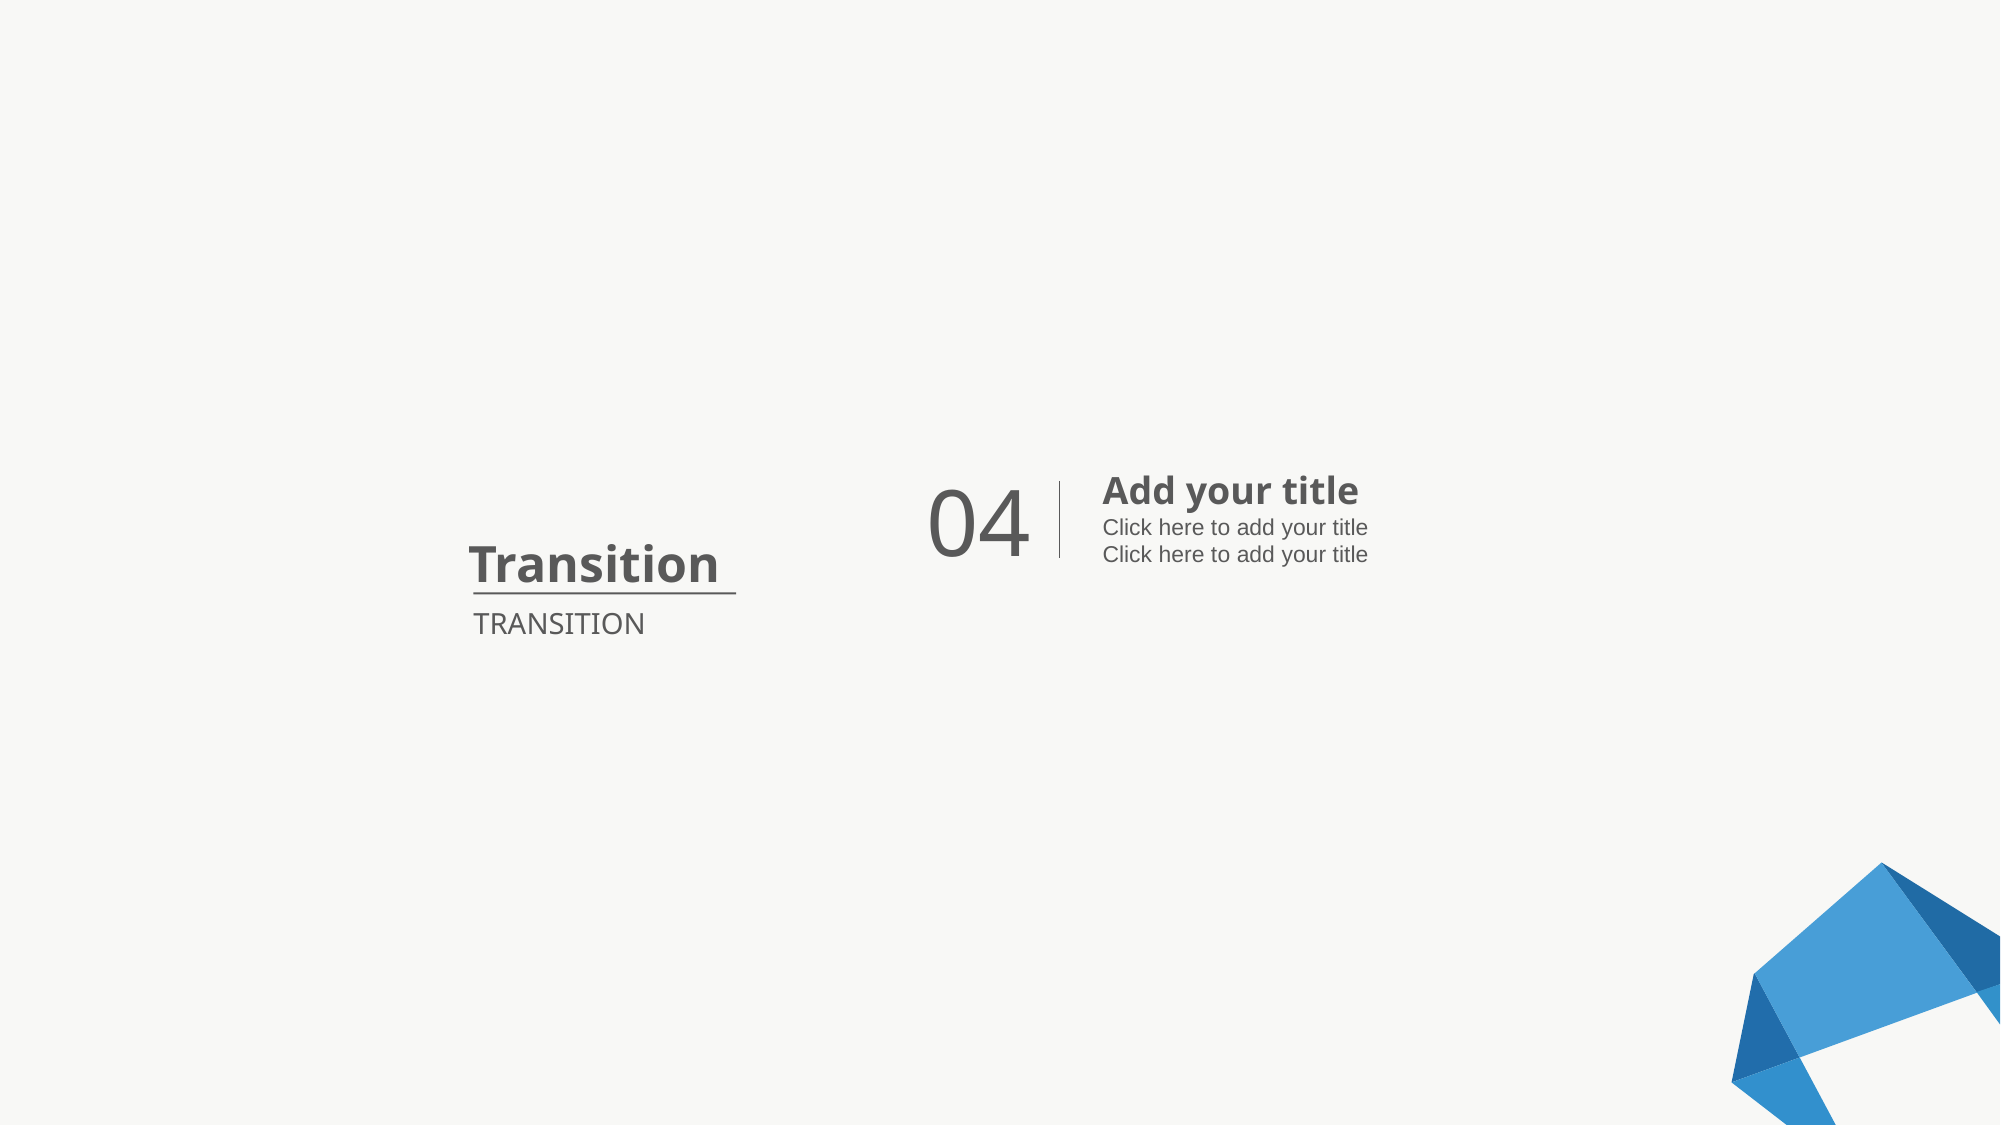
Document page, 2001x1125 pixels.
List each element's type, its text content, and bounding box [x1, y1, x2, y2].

text_box TRANSITION [473, 605, 736, 641]
text_box 04 [911, 457, 1046, 582]
text_box Add your title Click here to add your title Click here to add your title [1102, 467, 1469, 568]
text_box Transition [468, 532, 742, 593]
